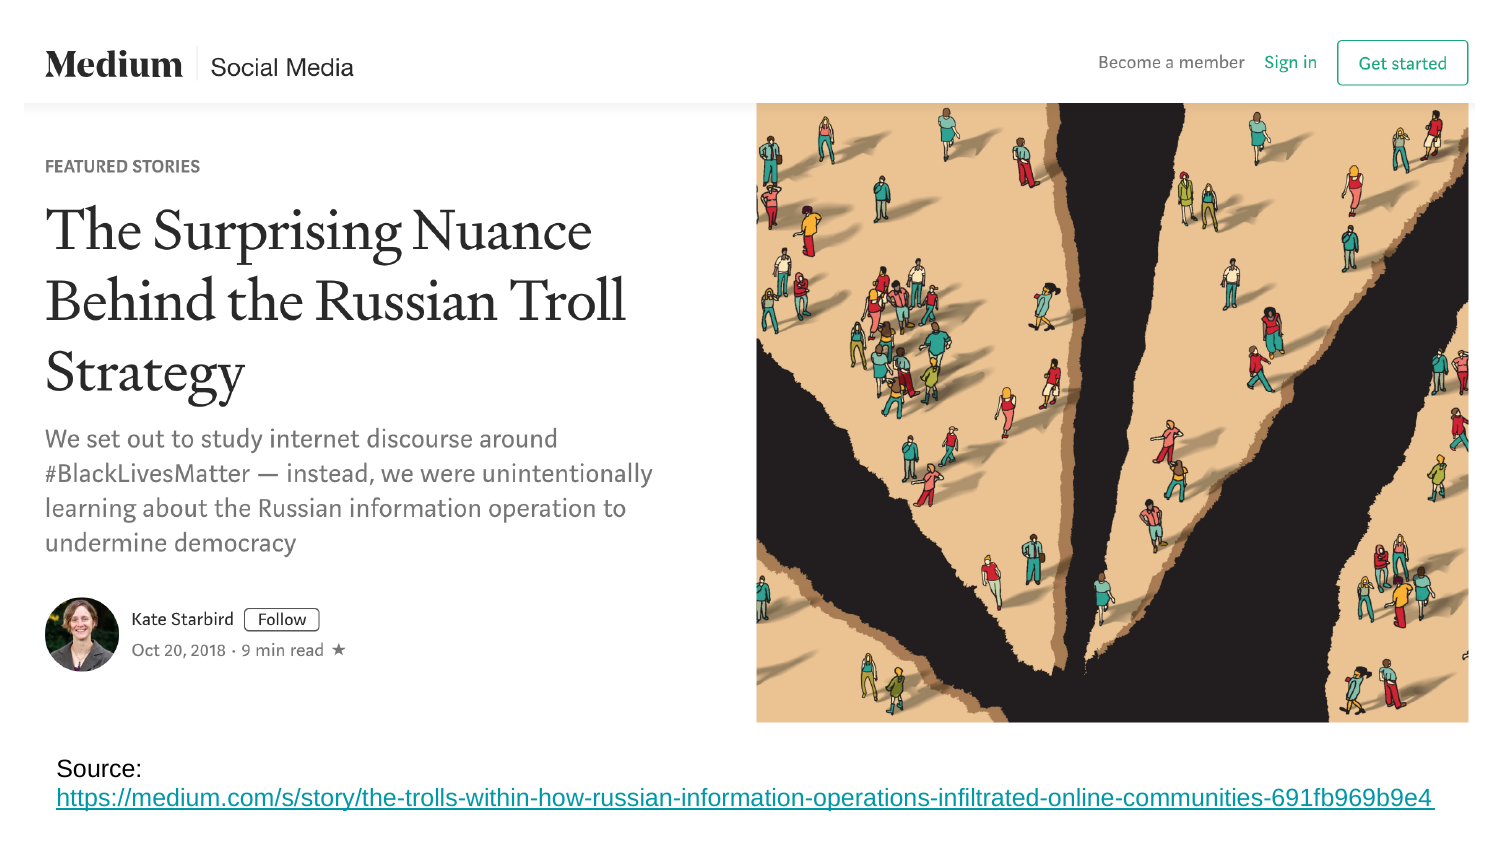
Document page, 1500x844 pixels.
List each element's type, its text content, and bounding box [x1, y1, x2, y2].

text_box Source: https://medium.com/s/story/the-trolls-within-how-russian-information-operations-infiltrated-online-communities-691fb969b9e4 [41, 746, 1465, 821]
picture [24, 24, 1476, 738]
